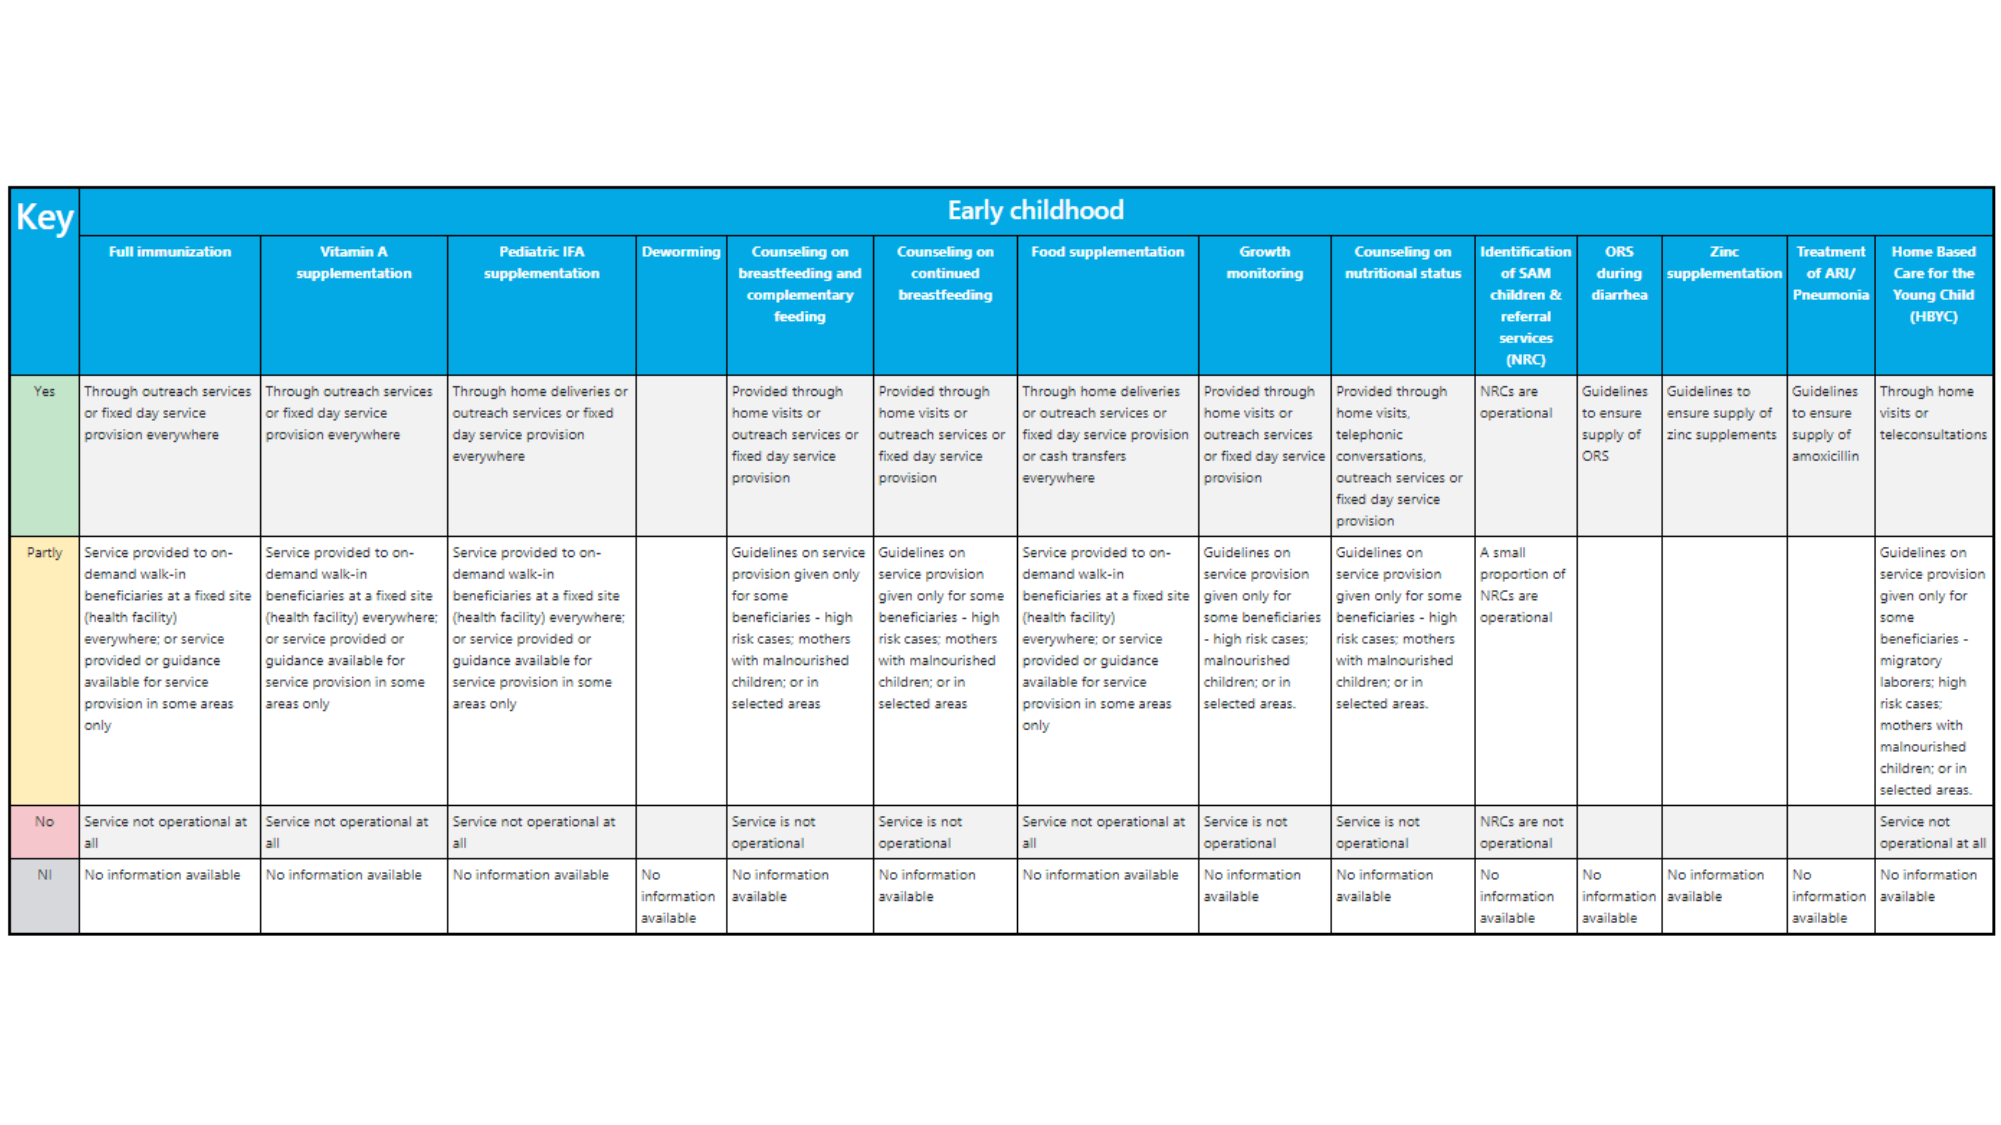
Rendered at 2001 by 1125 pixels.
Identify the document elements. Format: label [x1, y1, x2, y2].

picture [2, 182, 2000, 943]
